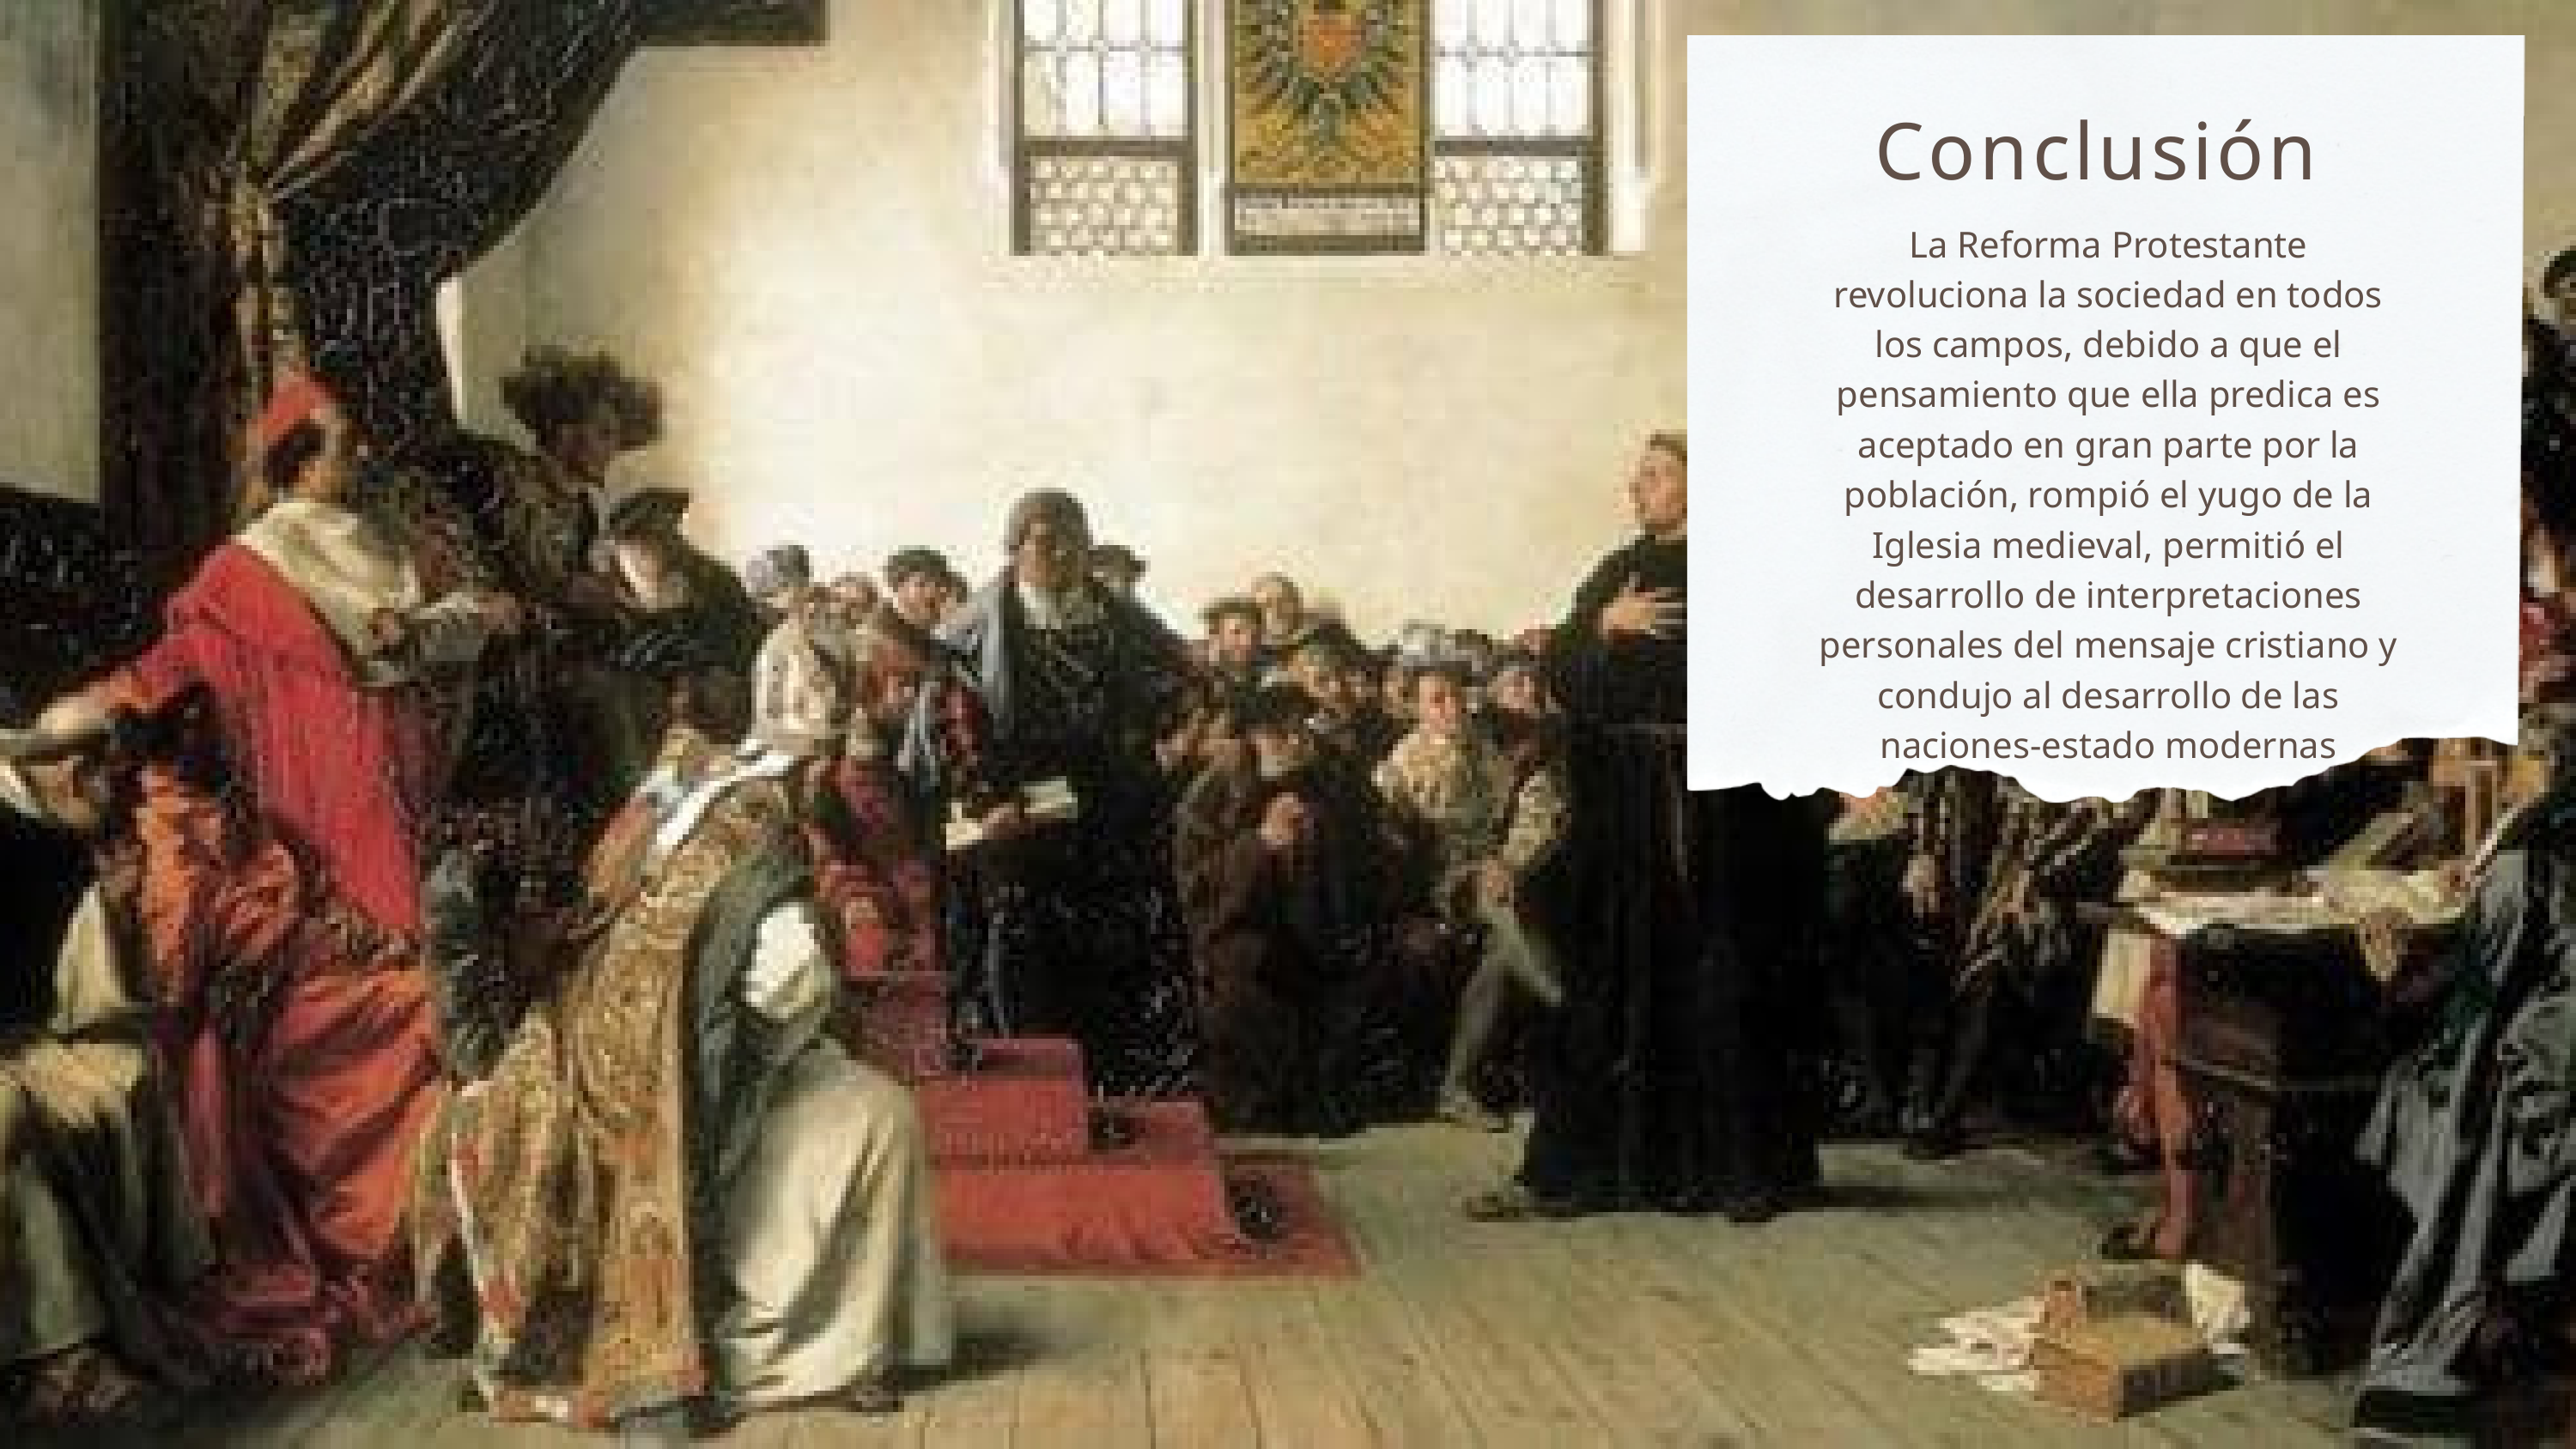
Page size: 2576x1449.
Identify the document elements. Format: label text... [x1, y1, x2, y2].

text_box [1686, 35, 2530, 904]
text_box La Reforma Protestante revoluciona la sociedad en todos los campos, debido a que el pensamiento que ella predica es aceptado en gran parte por la población, rompió el yugo de la Iglesia medieval, permitió el desarrollo de interpretaciones personales del mensaje cristiano y condujo al desarrollo de las naciones-estado modernas [1814, 214, 2403, 766]
text_box Conclusión [1783, 85, 2434, 197]
text_box [0, 0, 2576, 1449]
